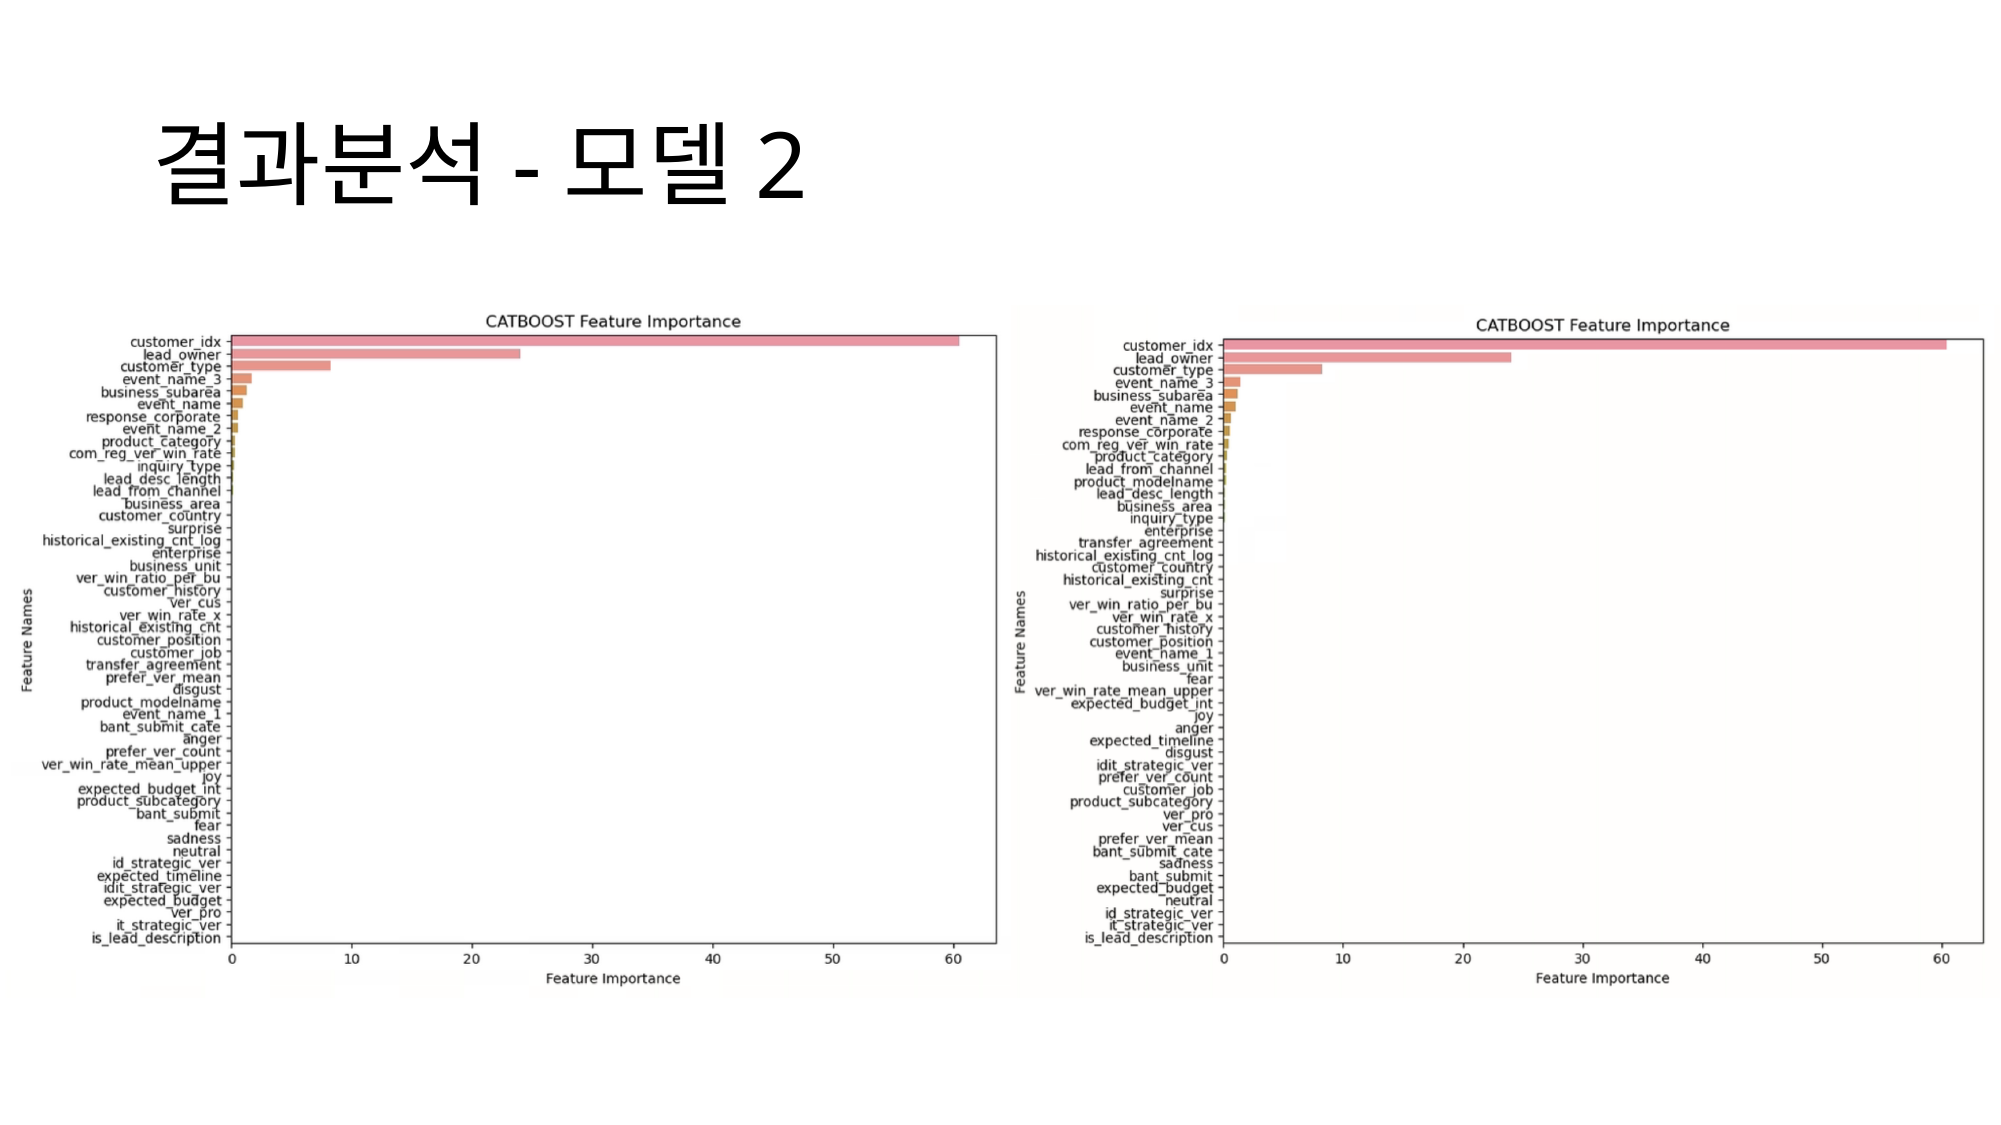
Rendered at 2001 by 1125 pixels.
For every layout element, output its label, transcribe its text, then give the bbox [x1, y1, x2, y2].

picture [5, 303, 2000, 998]
title 결과분석-모델2 [137, 59, 1863, 278]
